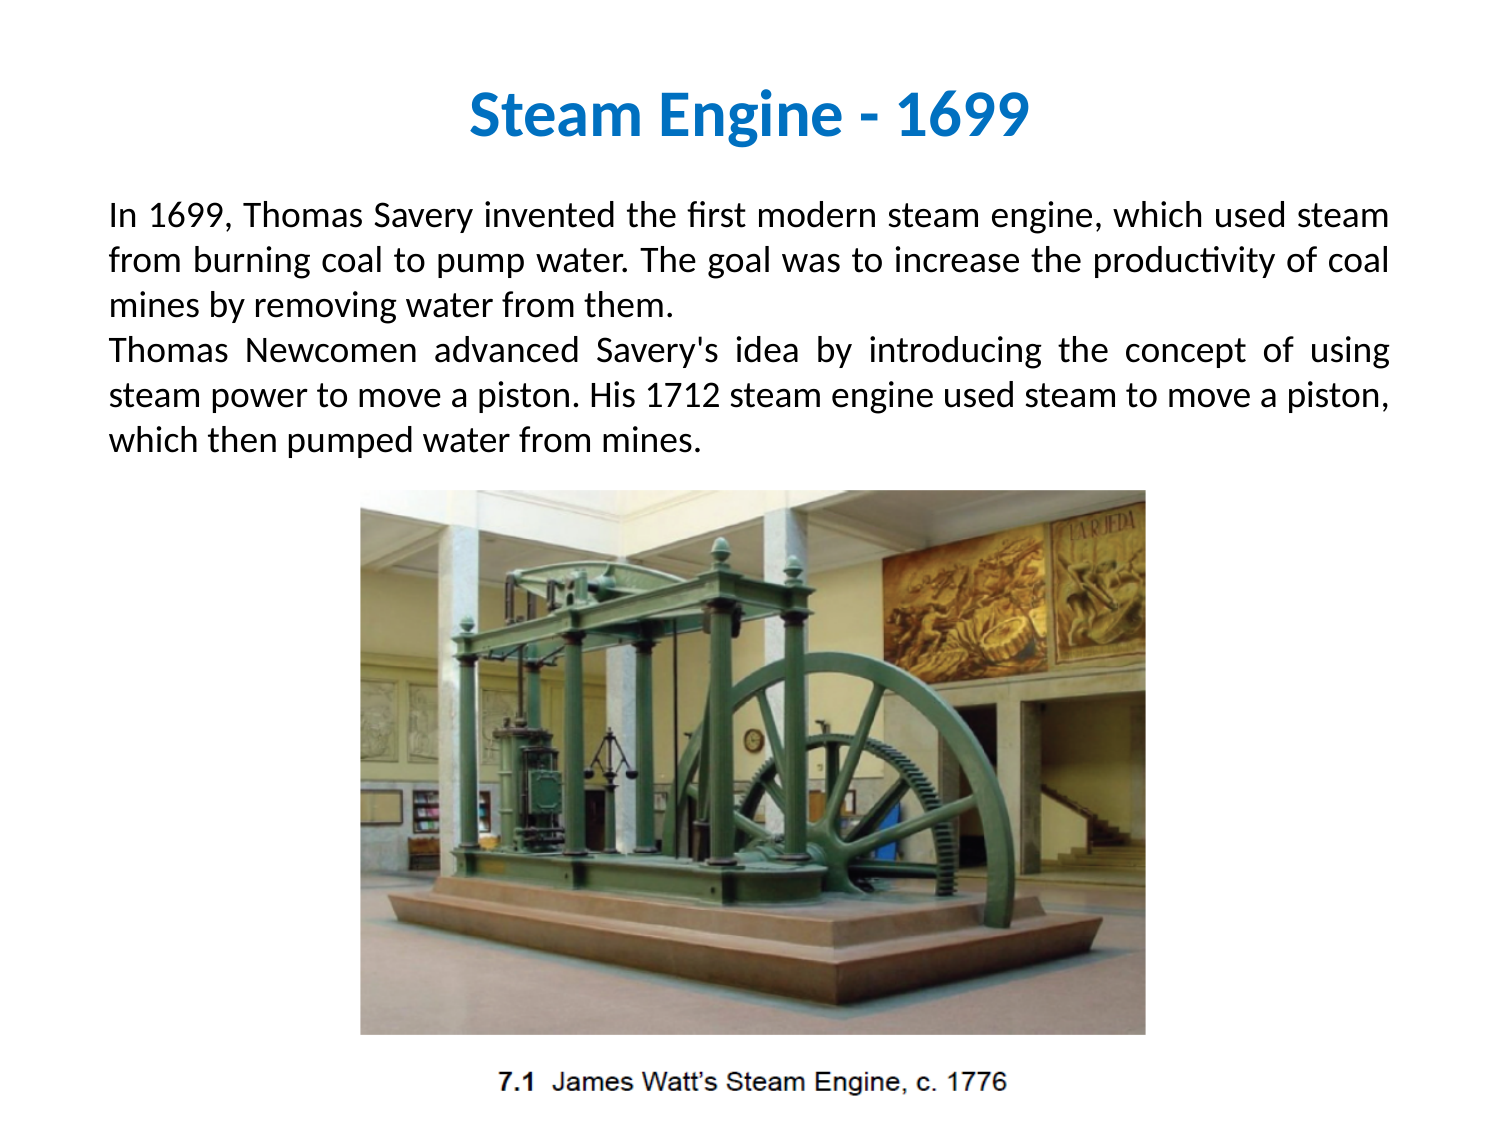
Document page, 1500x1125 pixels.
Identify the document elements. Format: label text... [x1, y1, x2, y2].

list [348, 470, 1152, 1105]
text_box In 1699, Thomas Savery invented the first modern steam engine, which used steam from burning coal to pump water. The goal was to increase the productivity of coal mines by removing water from them. Thomas Newcomen advanced Savery's idea by introducing the concept of using steam power to move a piston. His 1712 steam engine used steam to move a piston, which then pumped water from mines. [93, 183, 1407, 468]
title Steam Engine - 1699 [75, 45, 1425, 175]
